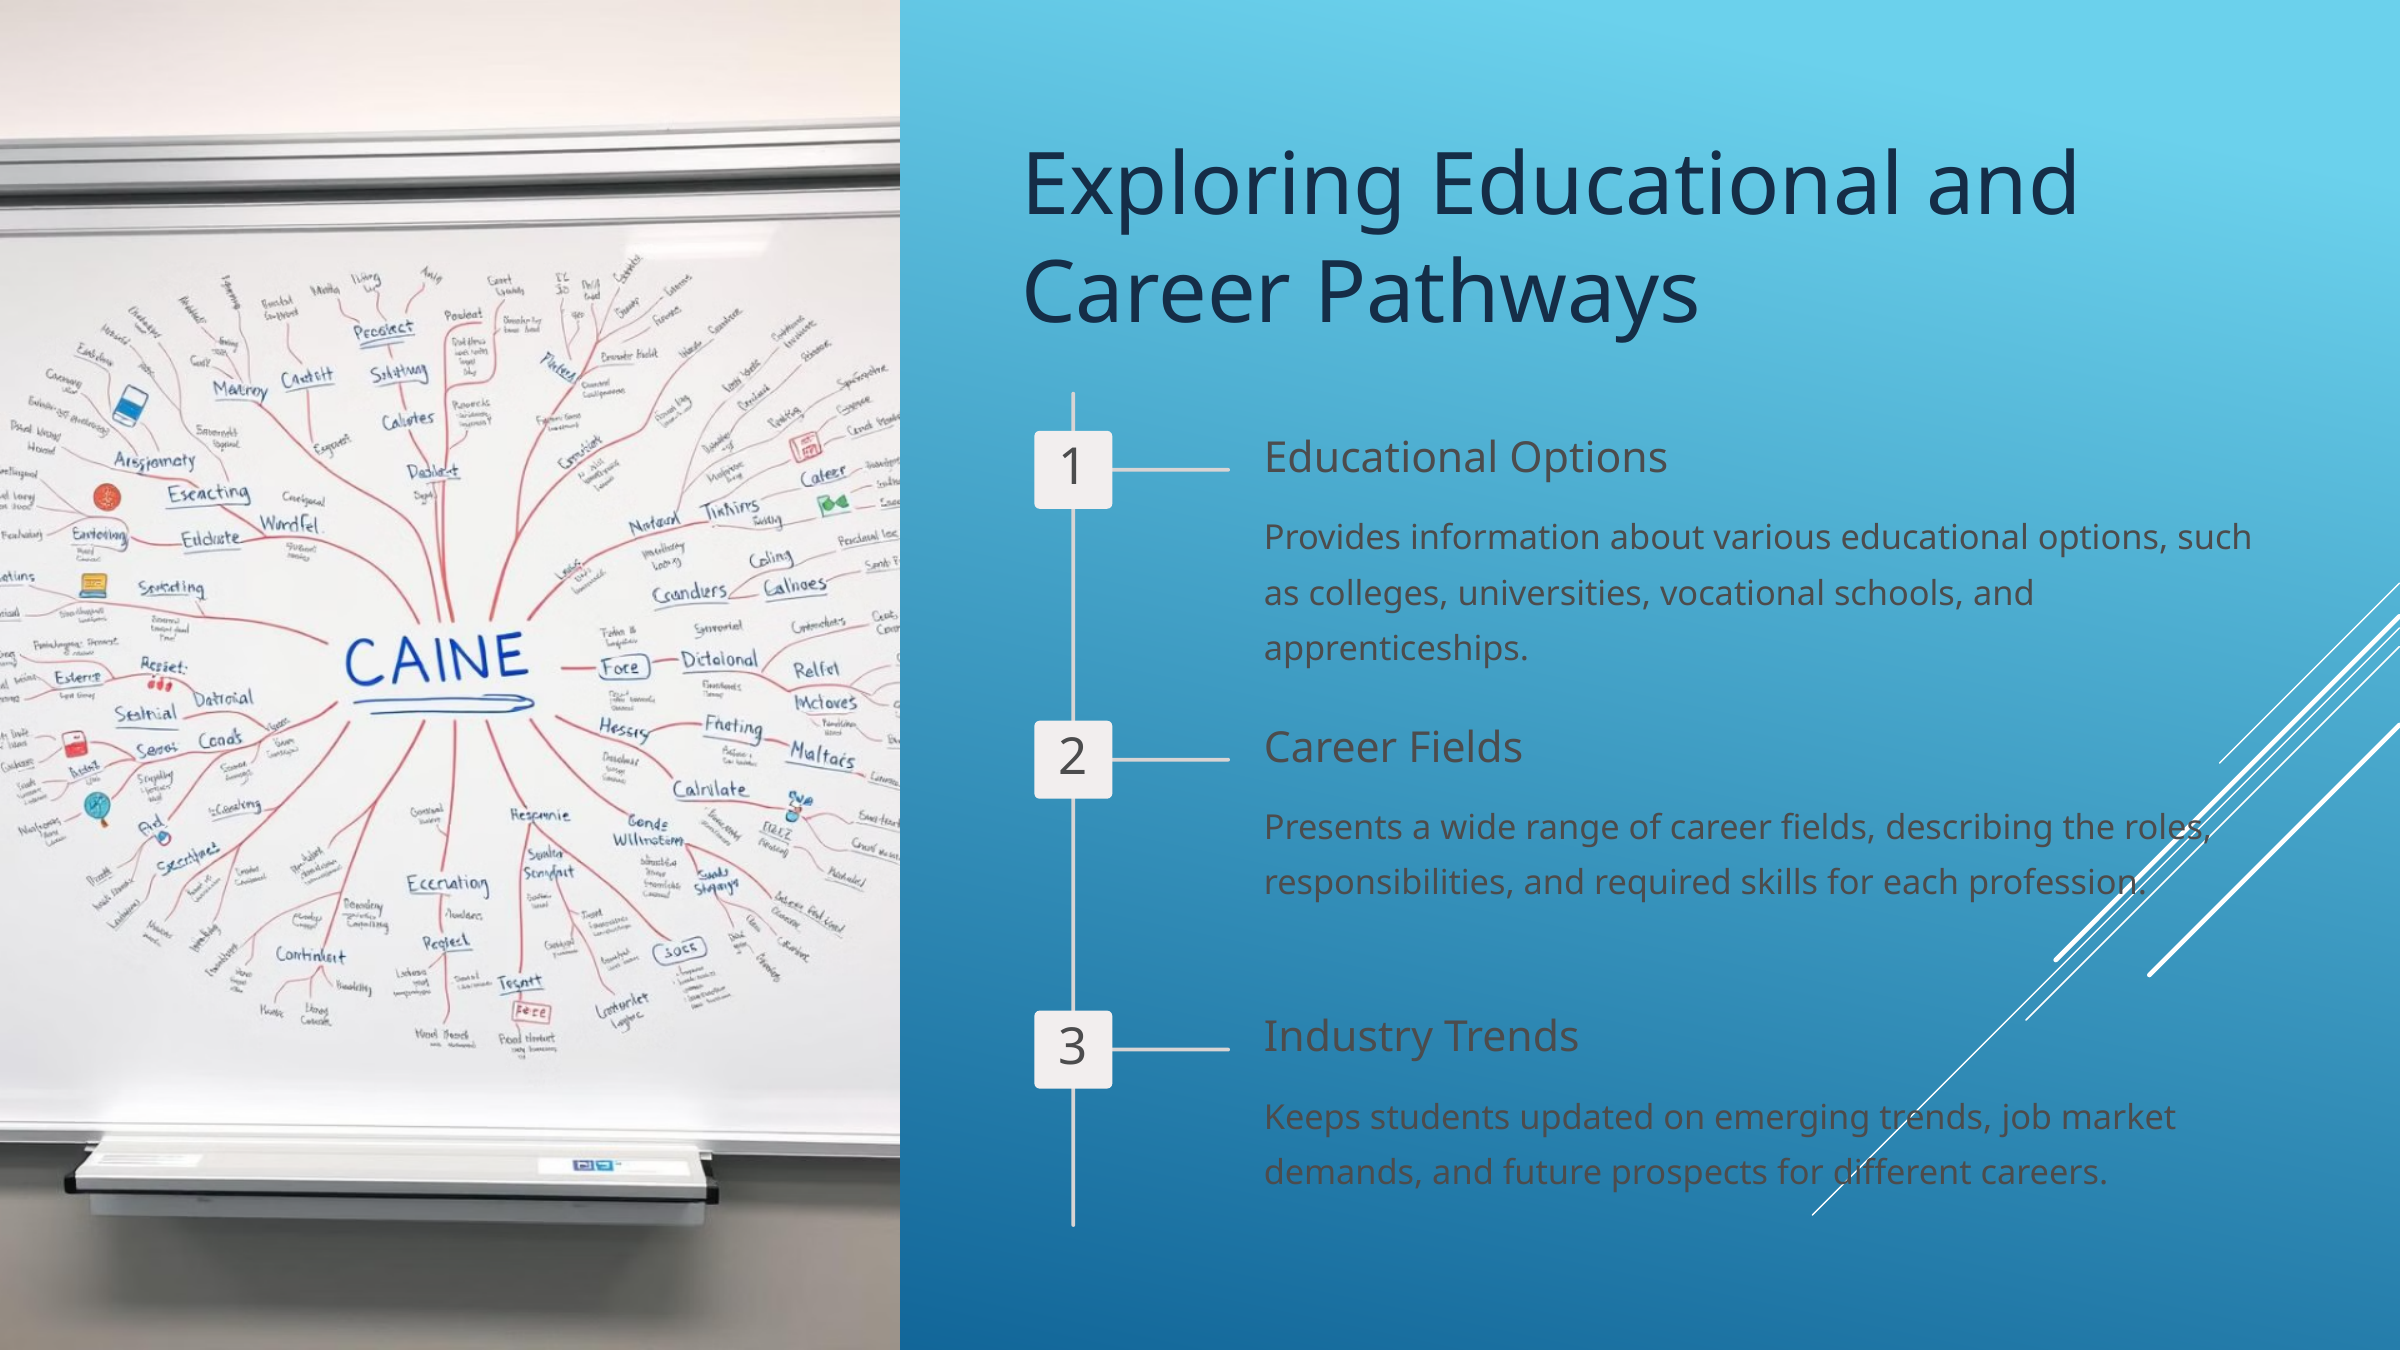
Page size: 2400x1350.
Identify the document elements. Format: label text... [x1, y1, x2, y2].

text_box [1071, 799, 1076, 1010]
text_box [1113, 757, 1230, 762]
text_box Career Fields [1264, 716, 1698, 771]
text_box Provides information about various educational options, such as colleges, universities, vocational schools, and apprenticeships. [1264, 501, 2279, 613]
text_box Exploring Educational and Career Pathways [1021, 123, 2279, 340]
text_box [1034, 430, 1113, 509]
text_box Industry Trends [1264, 1006, 1698, 1061]
text_box 3 [1060, 1023, 1086, 1076]
text_box [1113, 1047, 1230, 1052]
text_box [1071, 509, 1076, 720]
text_box [1113, 467, 1230, 472]
text_box [1071, 391, 1076, 430]
text_box [1071, 1089, 1076, 1227]
text_box Educational Options [1264, 426, 1698, 481]
picture [0, 0, 901, 1350]
text_box Presents a wide range of career fields, describing the roles, responsibilities, and required skills for each profession. [1264, 791, 2279, 903]
text_box [1034, 720, 1113, 799]
text_box 1 [1064, 443, 1083, 496]
text_box 2 [1060, 733, 1087, 786]
text_box [1034, 1010, 1113, 1089]
text_box Keeps students updated on emerging trends, job market demands, and future prospects for different careers. [1264, 1081, 2279, 1193]
